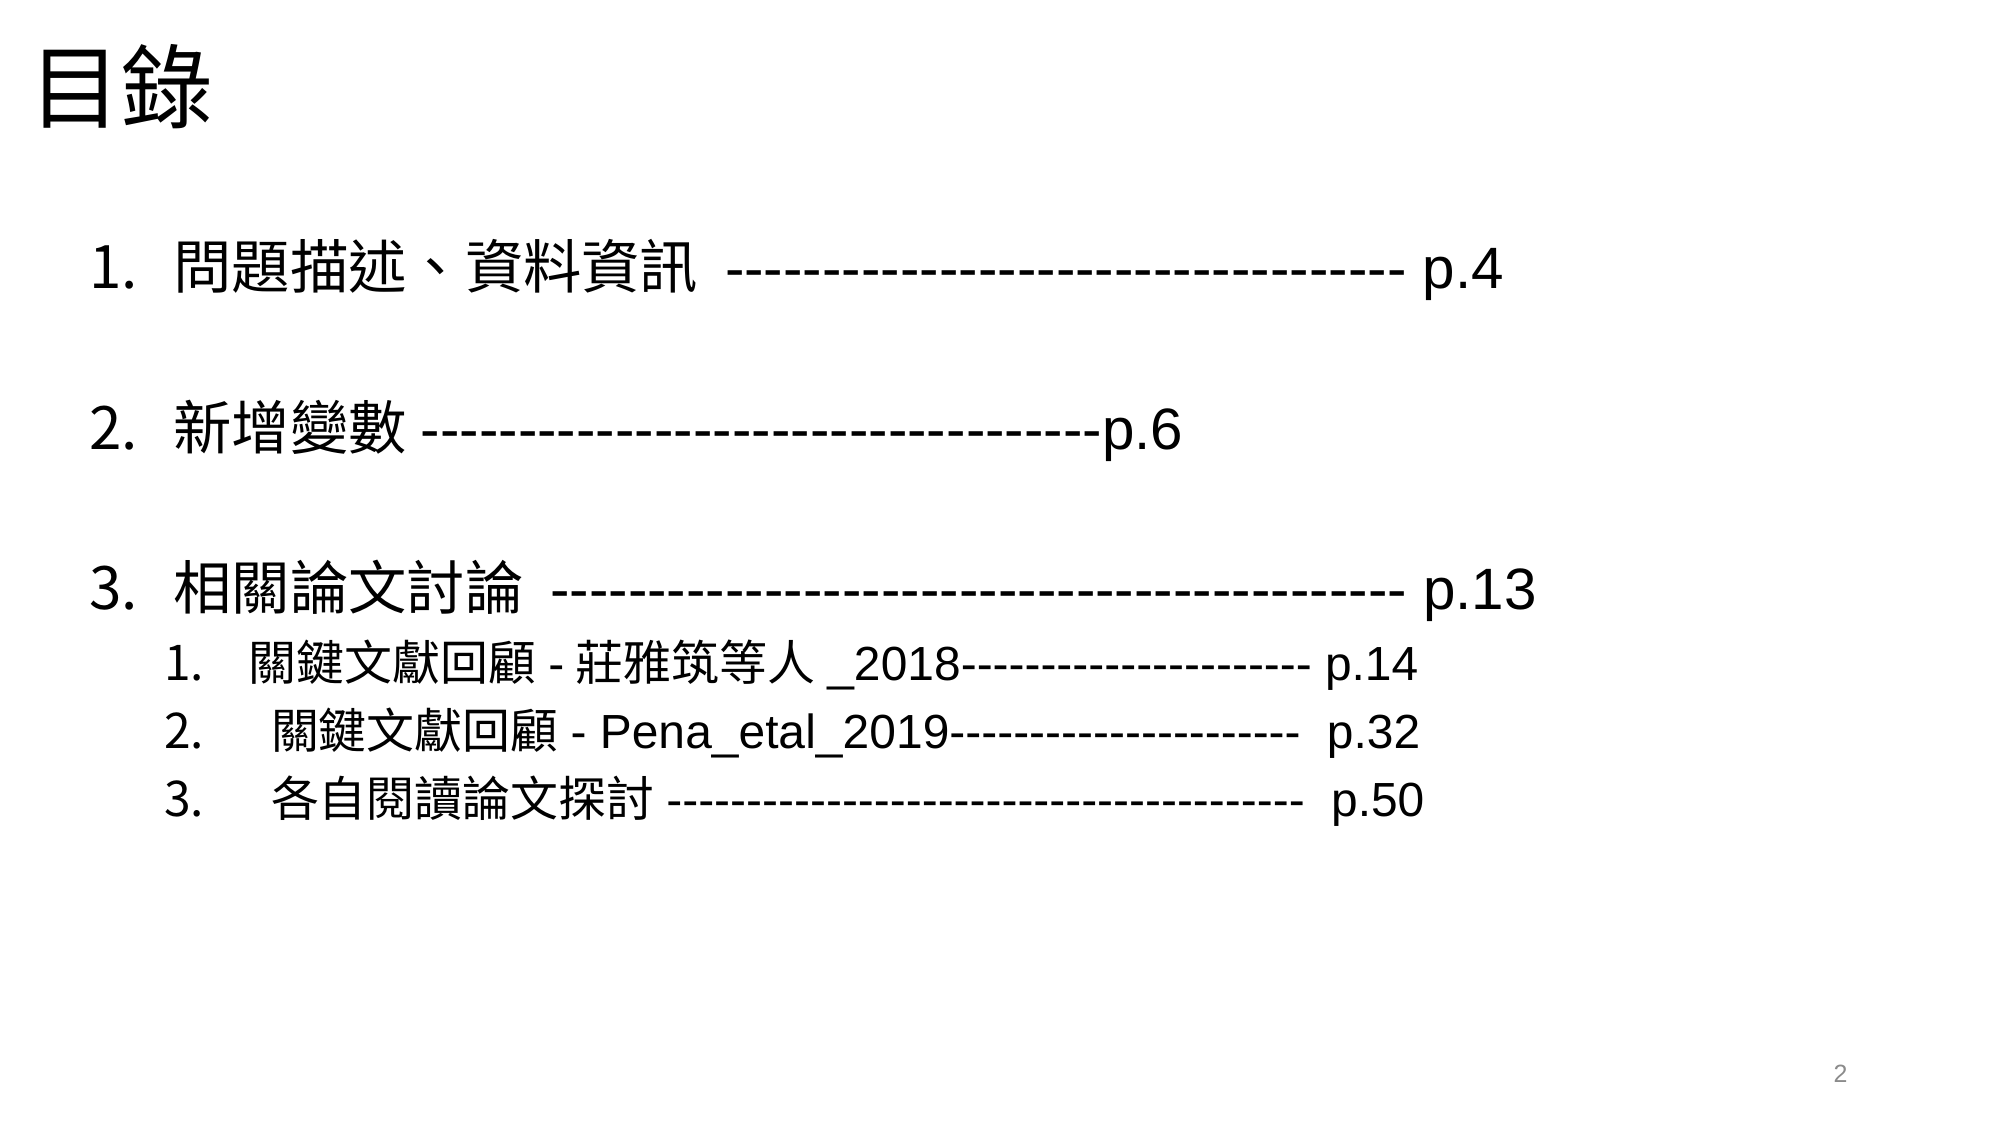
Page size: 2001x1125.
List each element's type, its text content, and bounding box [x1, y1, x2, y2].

title 目錄 [14, 0, 1740, 201]
list 問題描述、資料資訊 ----------------------------------- p.4 新增變數-----------------------------------p.6 相關論文討論 -------------------------------------------- p.13 關鍵文獻回顧-莊雅筑等人_2018---------------------- p.14 關鍵文獻回顧- Pena_etal_2019---------------------- p.32 各自閱讀論文探討---------------------------------------- p.50 [74, 153, 2000, 1121]
slide_number 2 [1412, 1042, 1863, 1103]
